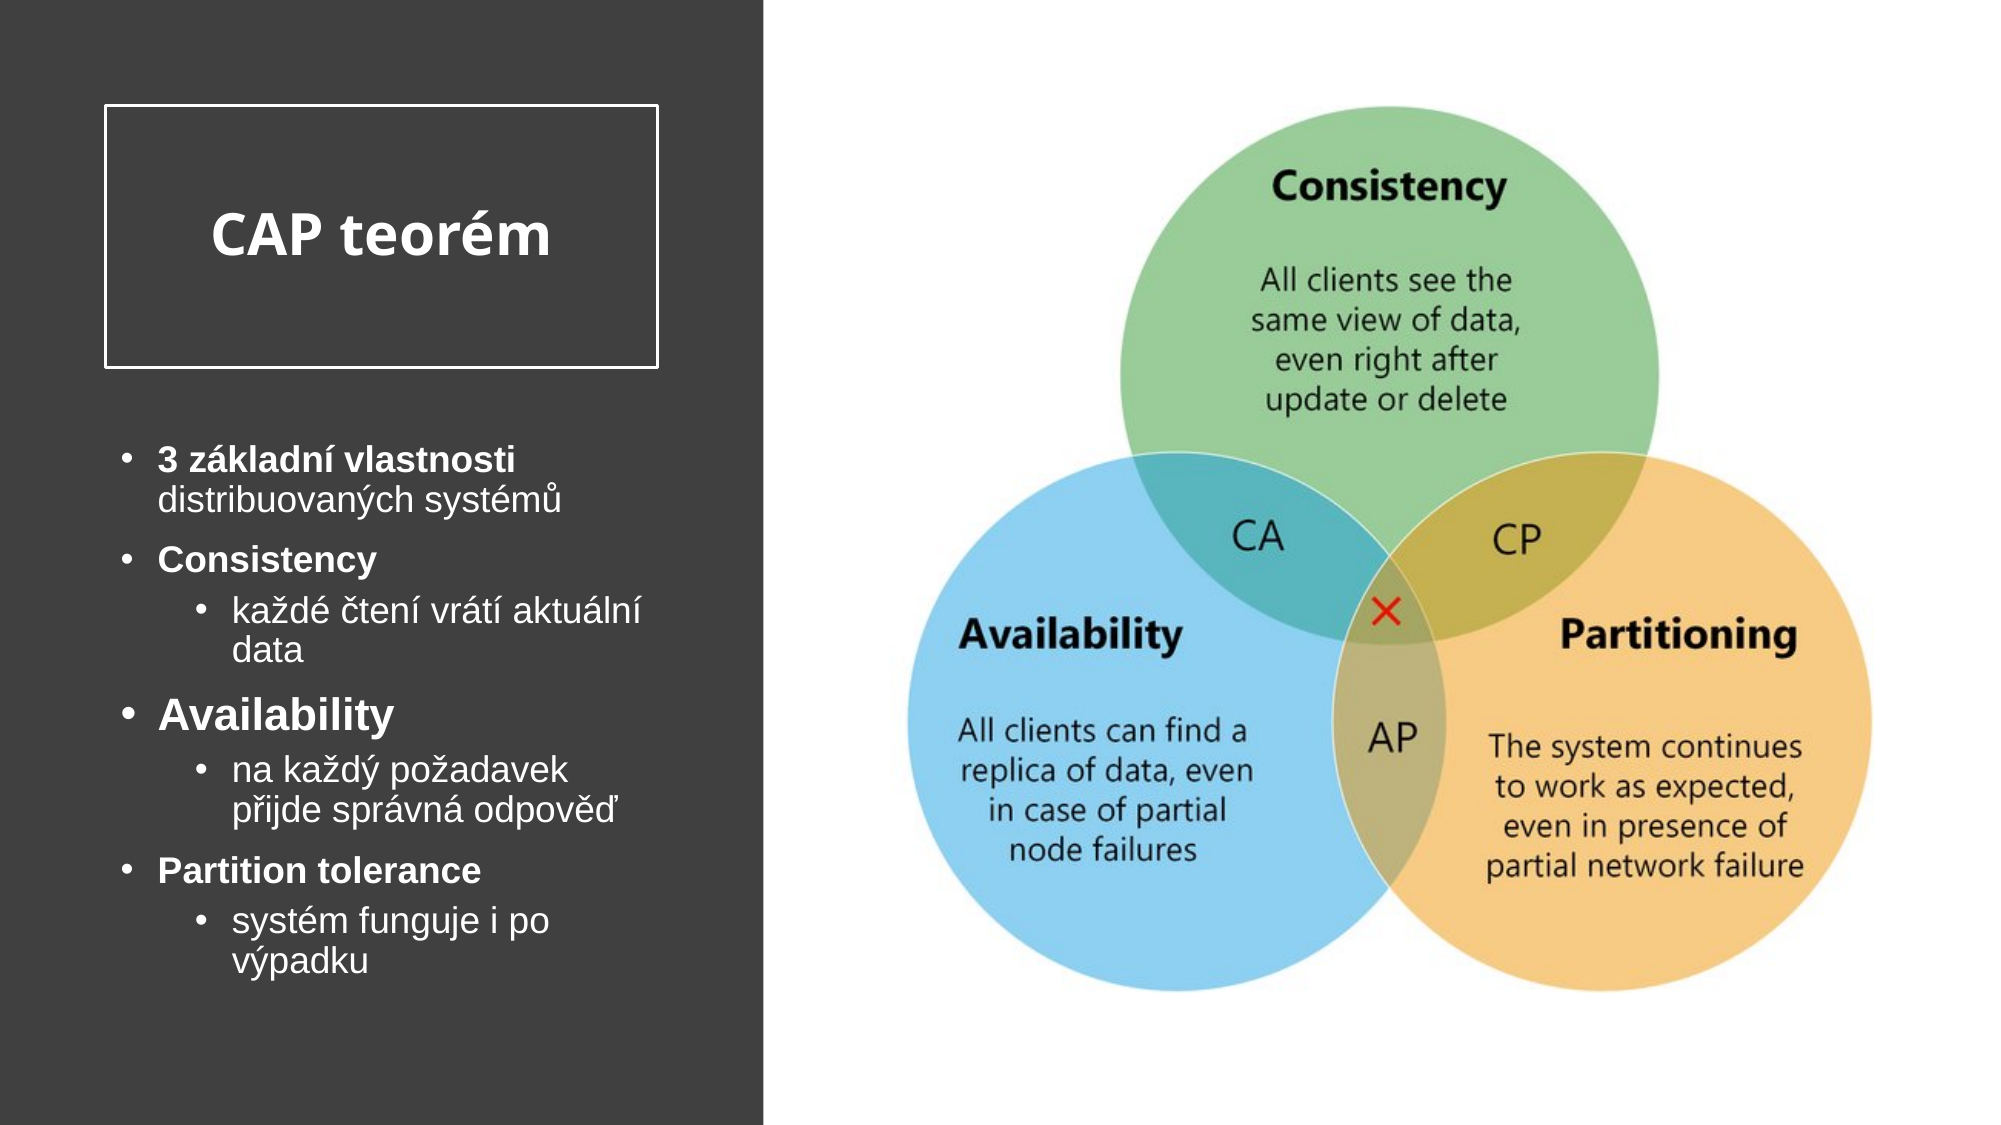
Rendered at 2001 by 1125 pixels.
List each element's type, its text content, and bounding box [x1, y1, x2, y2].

picture [889, 105, 1874, 993]
title CAP teorém [105, 105, 658, 368]
list 3 základní vlastnosti distribuovaných systémů Consistency každé čtení vrátí aktuální data Availability na každý požadavek přijde správná odpověď Partition tolerance systém funguje i po výpadku [105, 432, 658, 994]
text_box [0, 0, 764, 1125]
